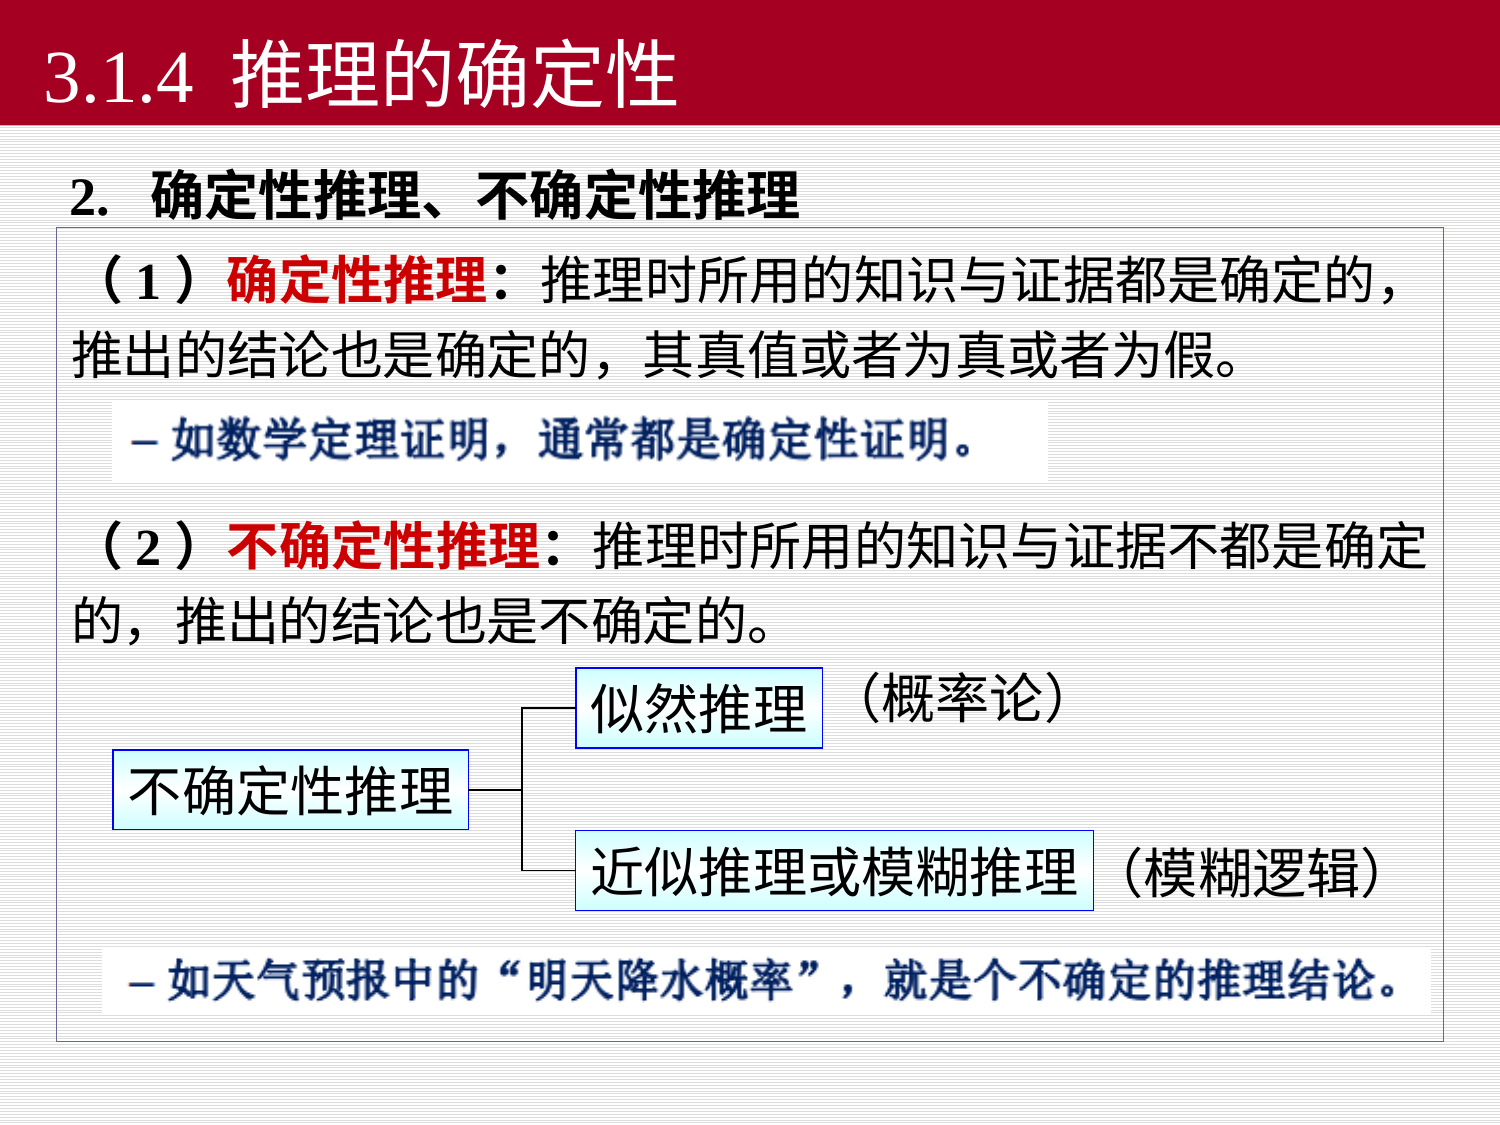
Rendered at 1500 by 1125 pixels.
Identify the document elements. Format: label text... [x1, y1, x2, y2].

picture [102, 949, 1431, 1013]
list 2. 确定性推理、不确定性推理 [40, 161, 1460, 251]
text_box （1）确定性推理：推理时所用的知识与证据都是确定的，推出的结论也是确定的，其真值或者为真或者为假。 （2）不确定性推理：推理时所用的知识与证据不都是确定的，推出的结论也是不确定的。 [56, 227, 1444, 1042]
slide_number [1109, 1052, 1461, 1125]
title 3.1.4 推理的确定性 [0, 0, 1500, 126]
picture [112, 402, 1048, 482]
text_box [112, 656, 1431, 913]
